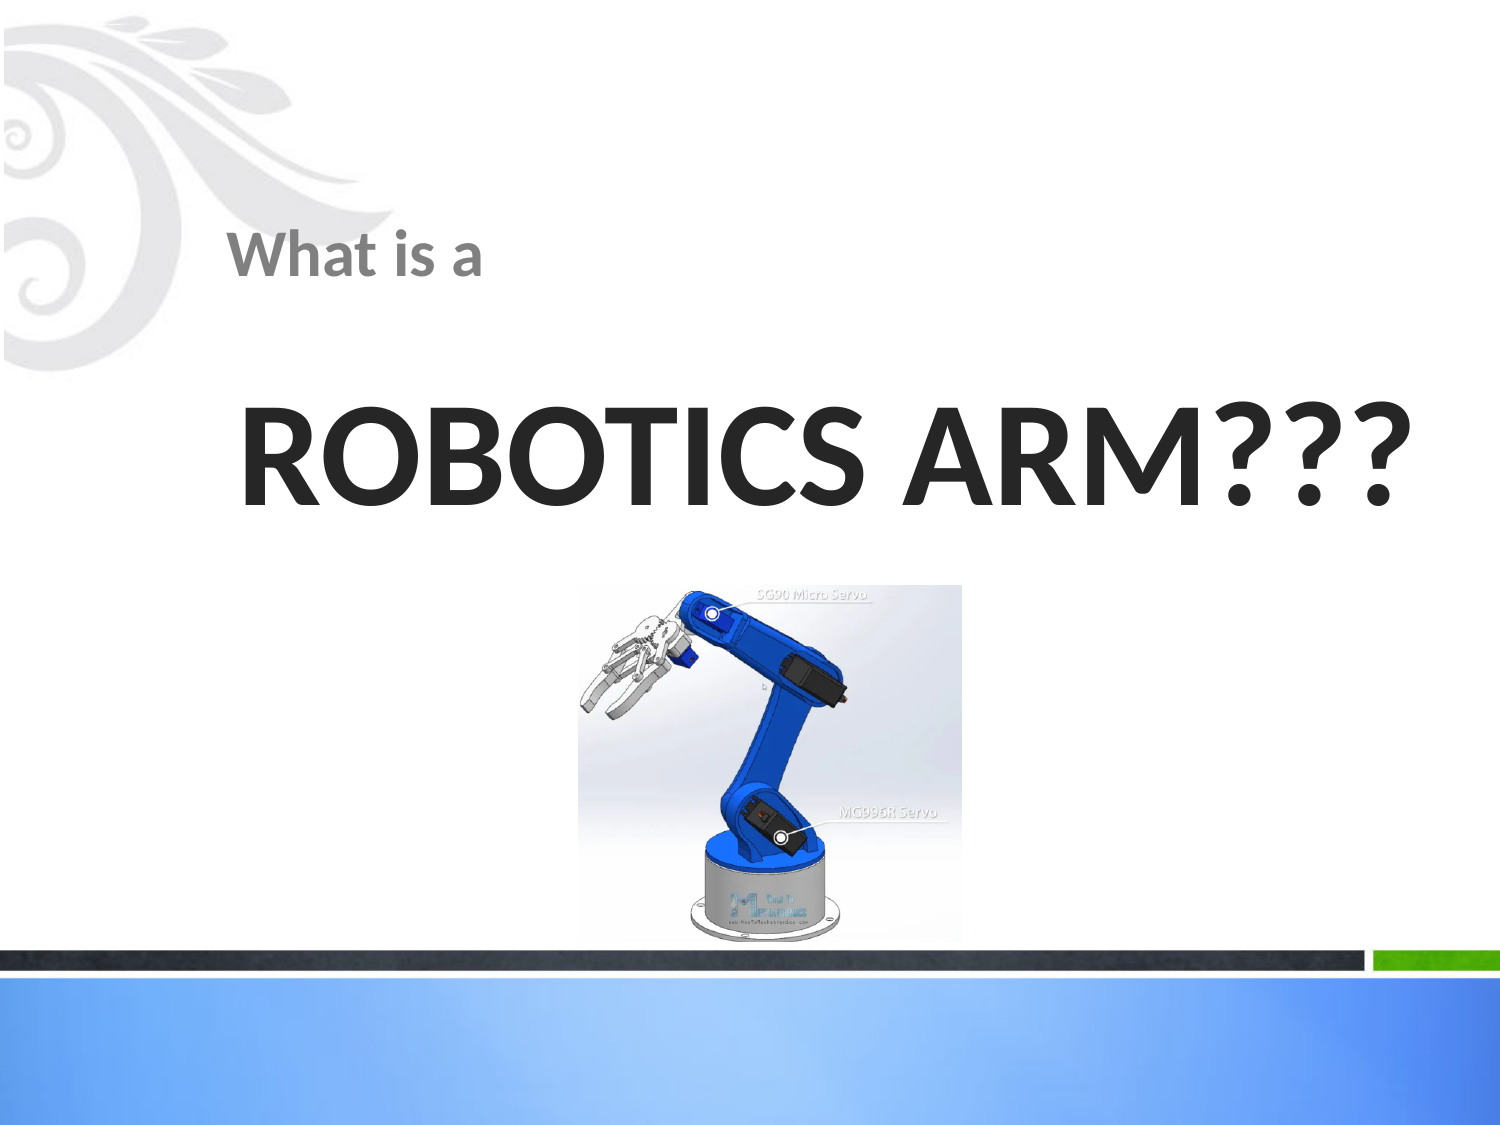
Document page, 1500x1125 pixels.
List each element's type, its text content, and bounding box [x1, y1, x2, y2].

title ROBOTICS ARM??? [209, 355, 1447, 553]
text_box What is a [410, 223, 1168, 298]
picture [0, 0, 1500, 1125]
